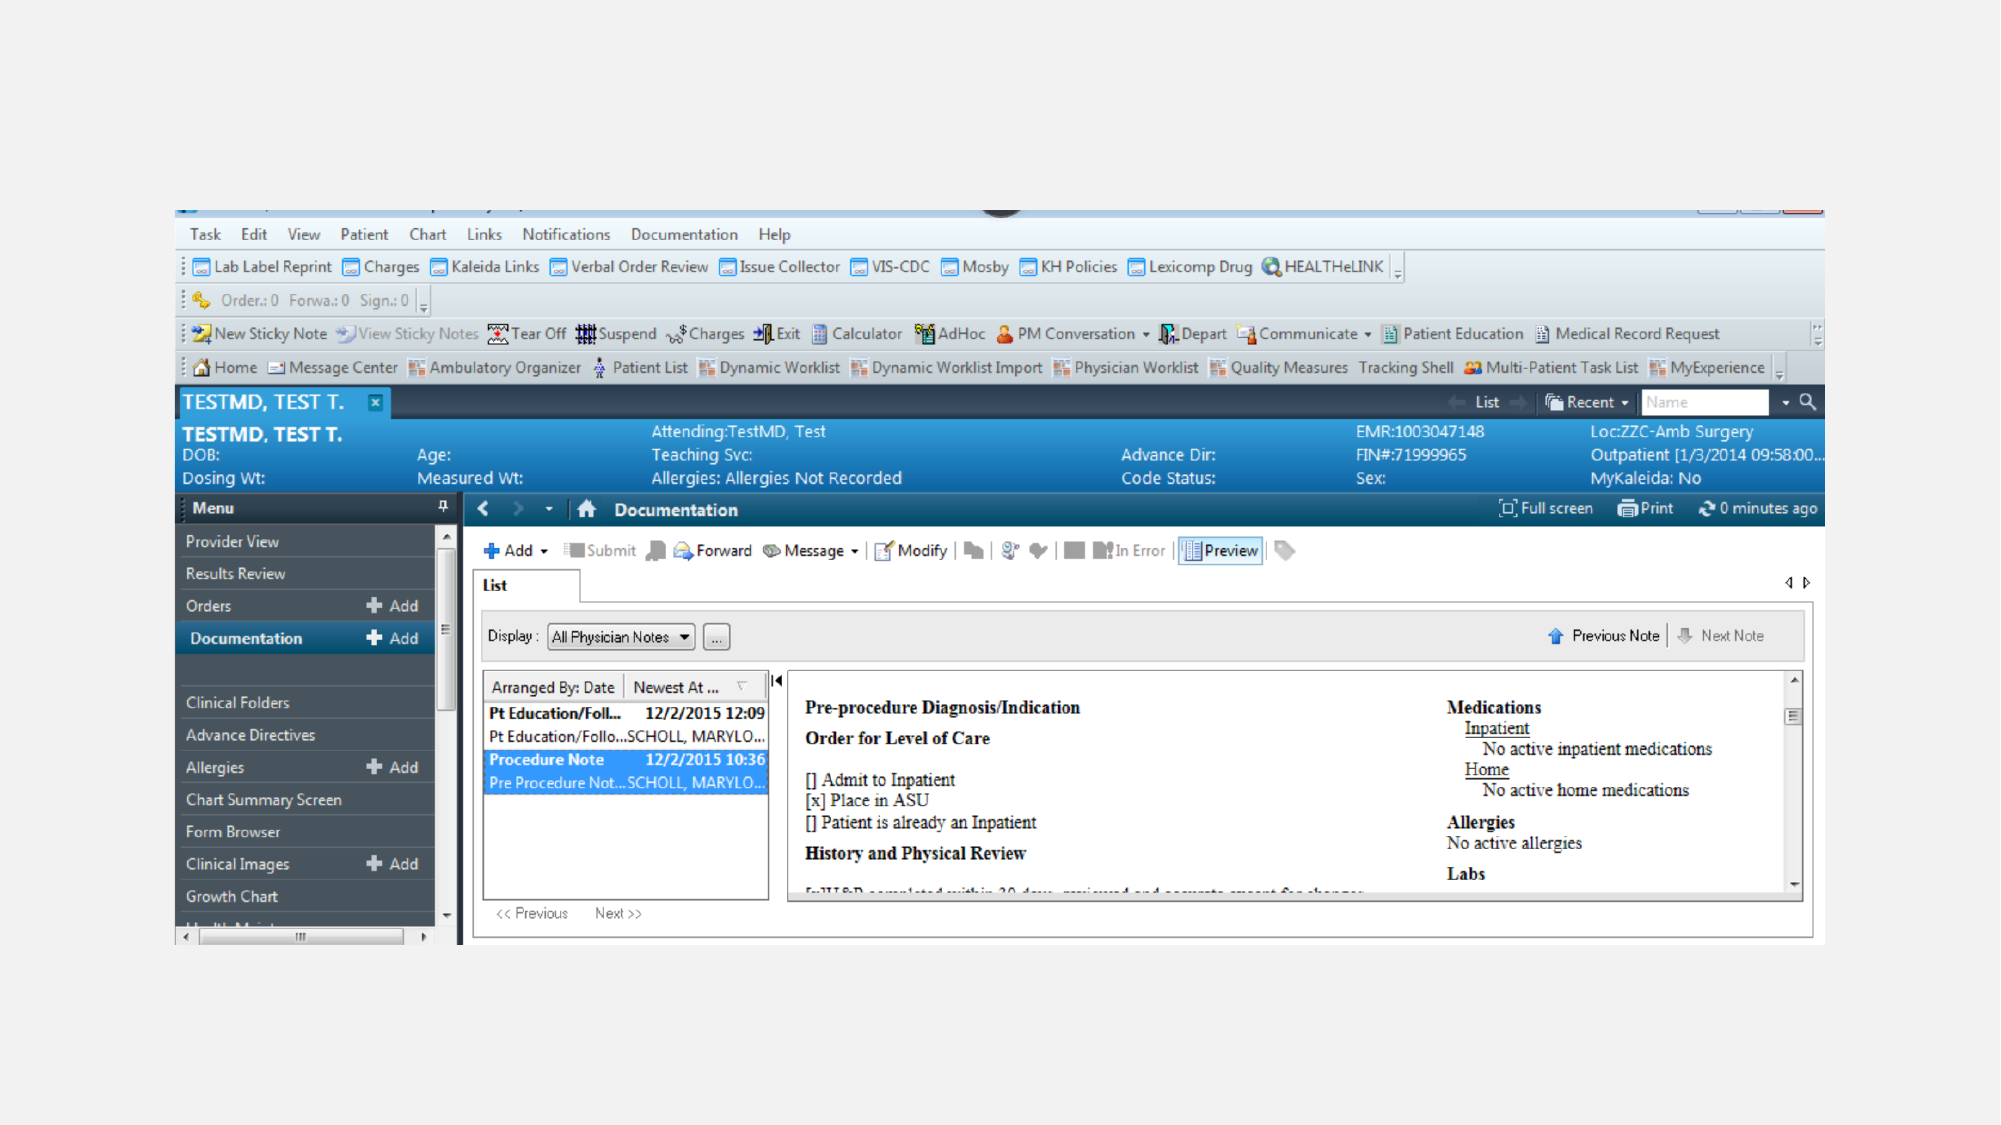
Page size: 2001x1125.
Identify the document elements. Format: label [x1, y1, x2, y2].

picture [174, 210, 1825, 945]
